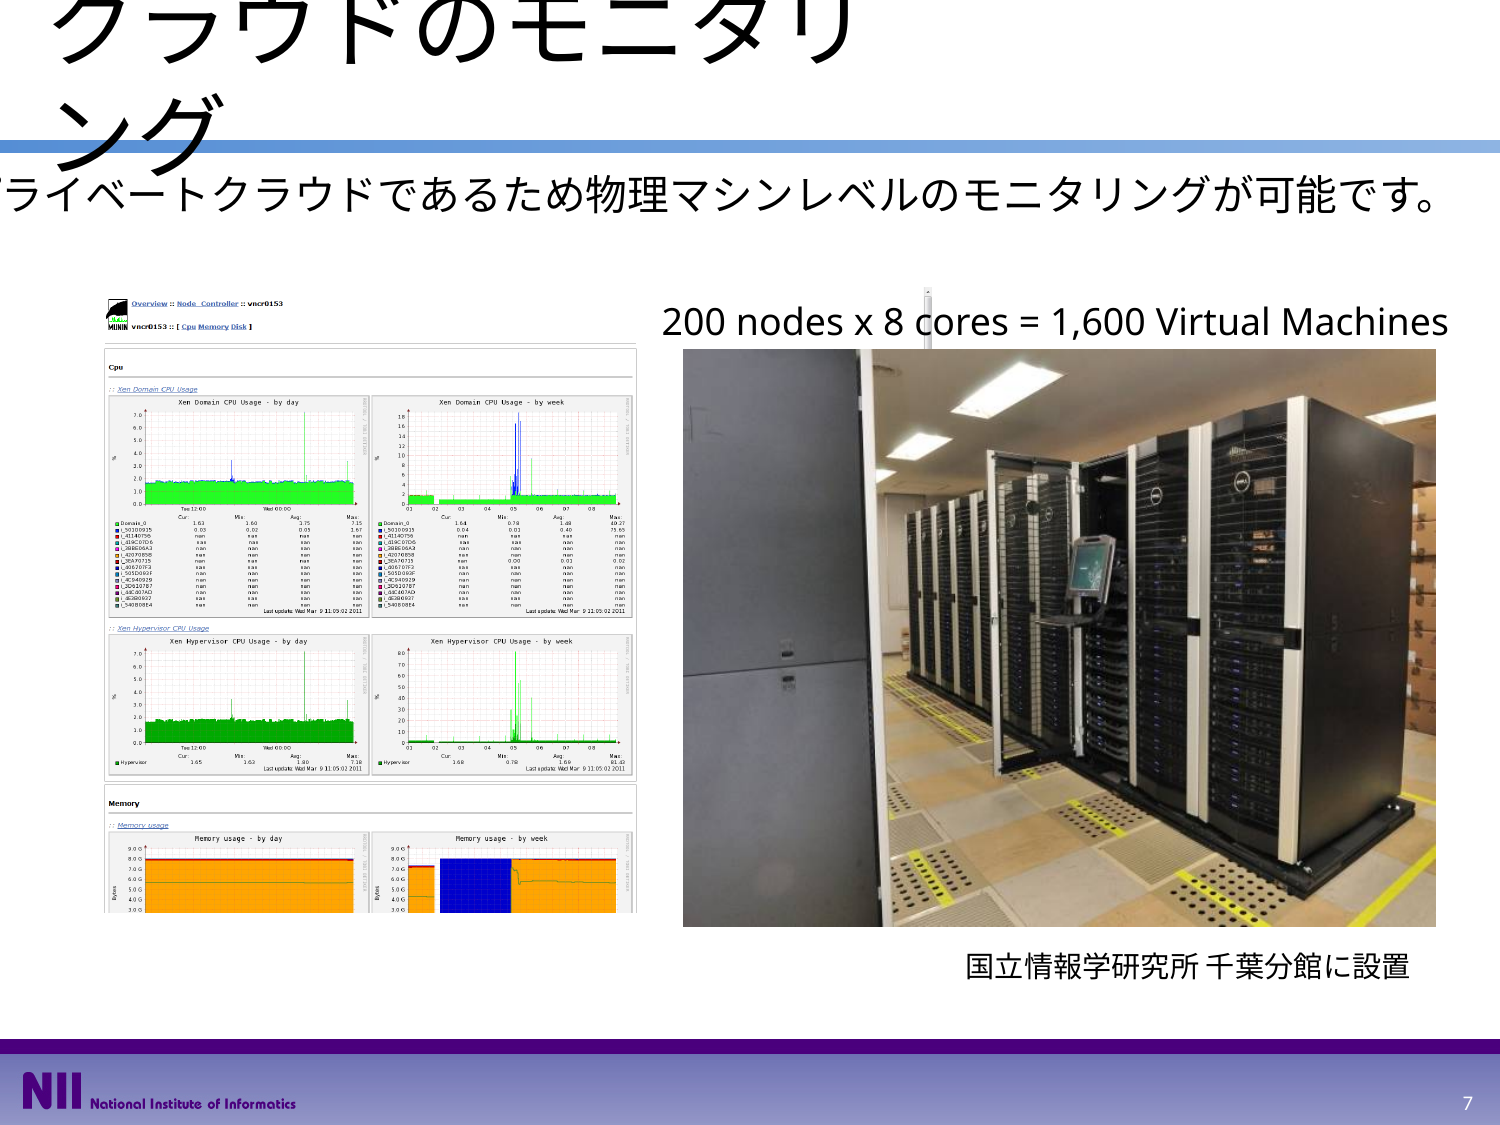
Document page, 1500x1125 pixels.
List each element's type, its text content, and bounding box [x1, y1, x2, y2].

slide_number 7 [1406, 1089, 1489, 1114]
picture [98, 287, 1436, 928]
text_box 国立情報学研究所 千葉分館に設置 [950, 940, 1426, 991]
title クラウドのモニタリング [29, 30, 952, 127]
picture [0, 1039, 1500, 1125]
text_box プライベートクラウドであるため物理マシンレベルのモニタリングが可能です。 [0, 160, 1473, 226]
text_box 200 nodes x 8 cores = 1,600 Virtual Machines [936, 290, 1475, 351]
